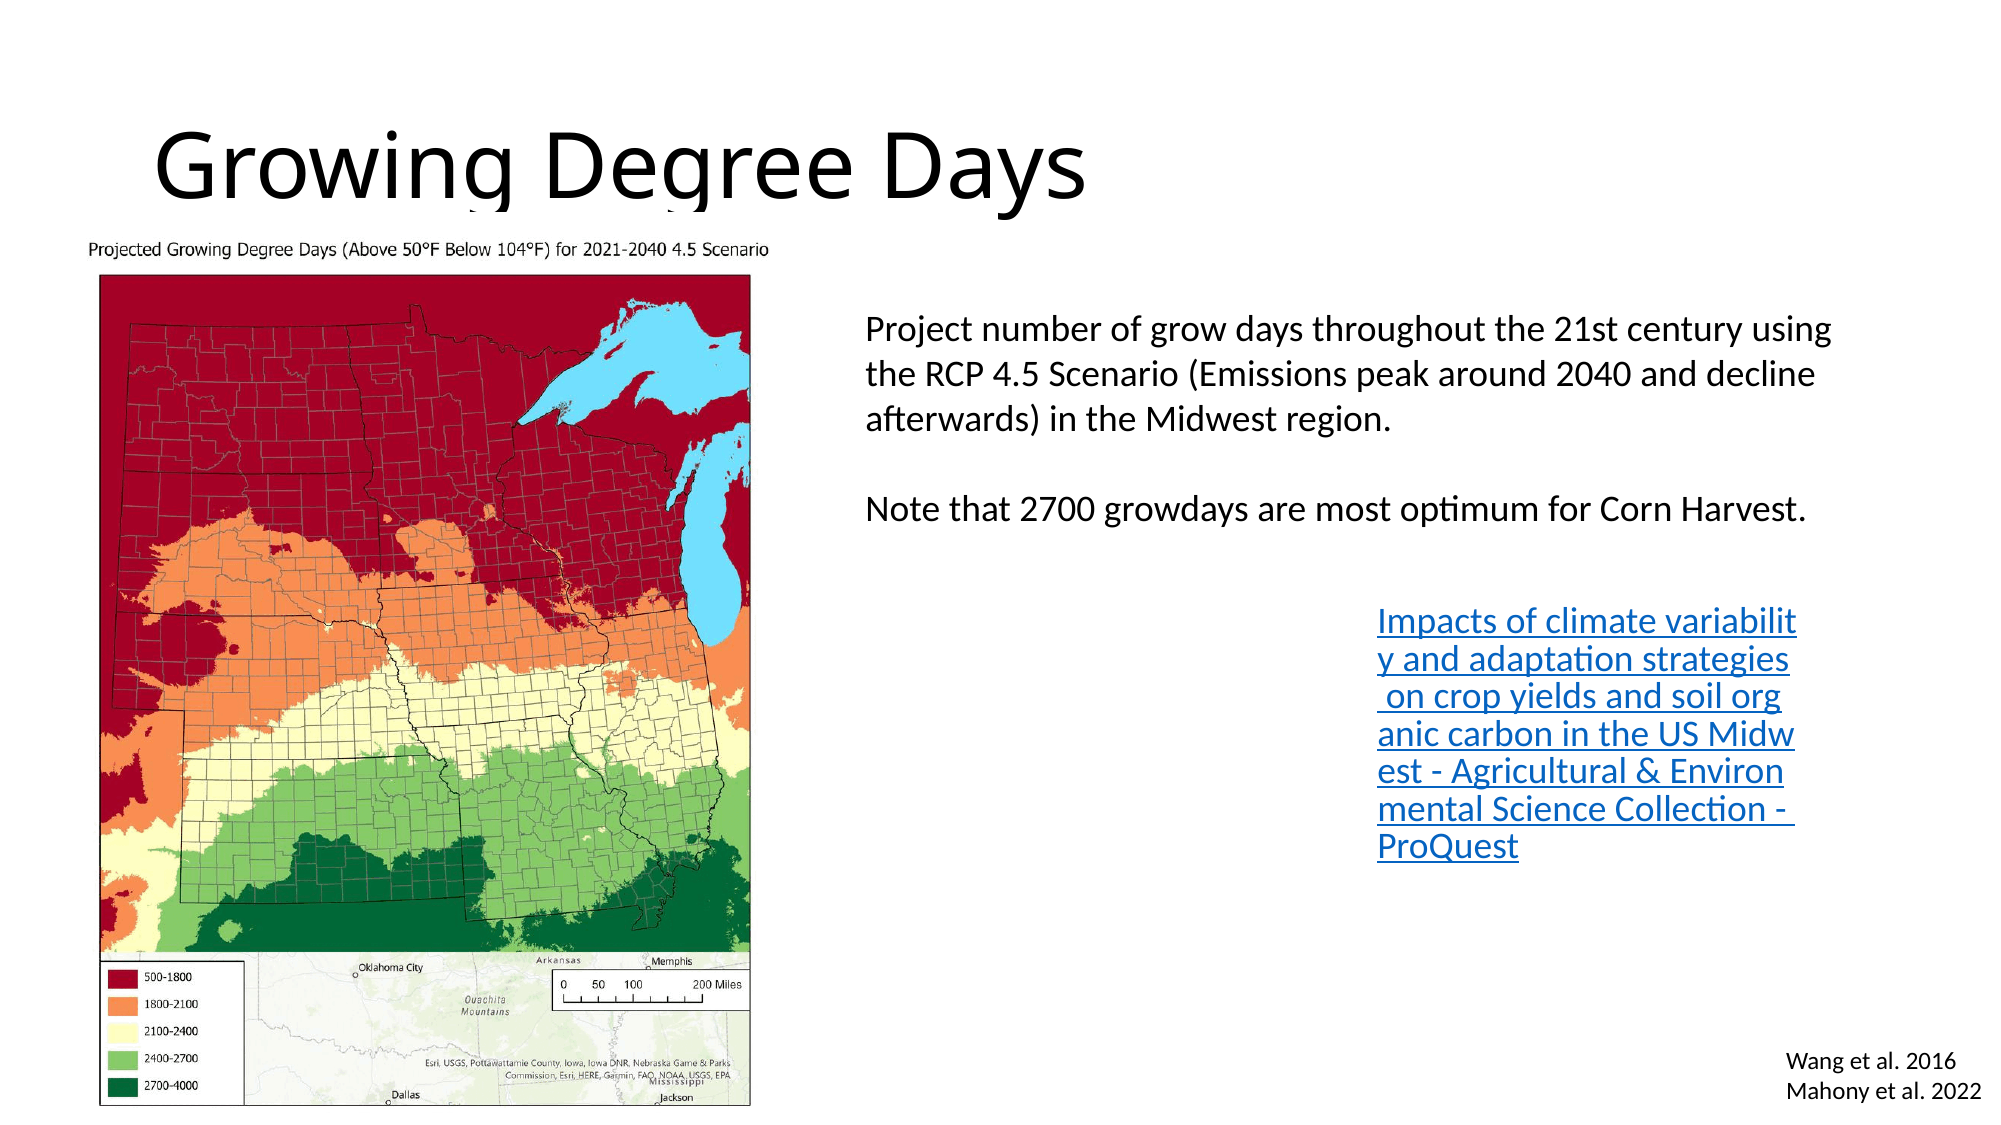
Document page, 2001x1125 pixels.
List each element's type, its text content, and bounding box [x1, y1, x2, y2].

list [80, 212, 781, 1125]
text_box Impacts of climate variability and adaptation strategies on crop yields and soil organic carbon in the US Midwest - Agricultural & Environmental Science Collection - ProQuest [1362, 627, 1813, 649]
title Growing Degree Days [137, 59, 1863, 278]
text_box Wang et al. 2016 Mahony et al. 2022 [1770, 1037, 2000, 1112]
text_box Project number of grow days throughout the 21st century using the RCP 4.5 Scenario (Emissions peak around 2040 and decline afterwards) in the Midwest region. Note that 2700 growdays are most optimum for Corn Harvest. [850, 296, 1876, 627]
